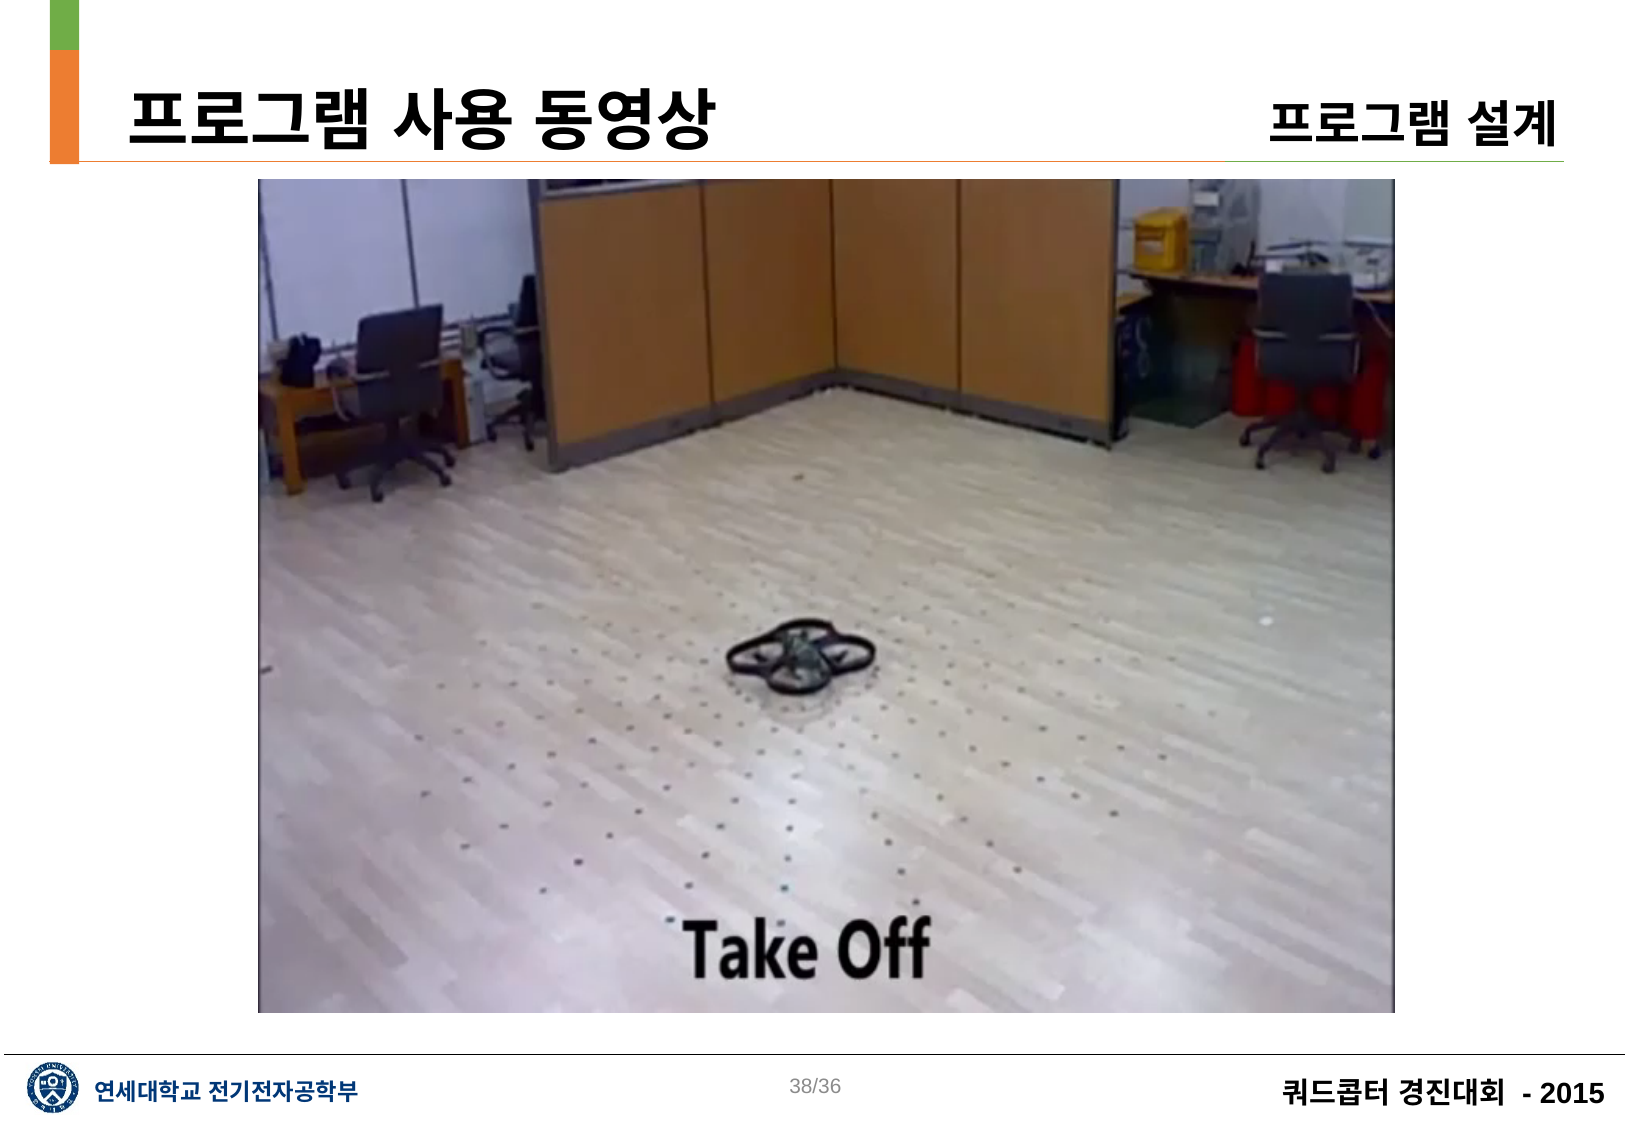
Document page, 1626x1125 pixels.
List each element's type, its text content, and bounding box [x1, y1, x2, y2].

text_box 프로그램 설계 [1253, 72, 1597, 179]
picture [25, 1060, 80, 1115]
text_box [257, 179, 1396, 1014]
text_box 프로그램 사용 동영상 [112, 59, 1170, 167]
